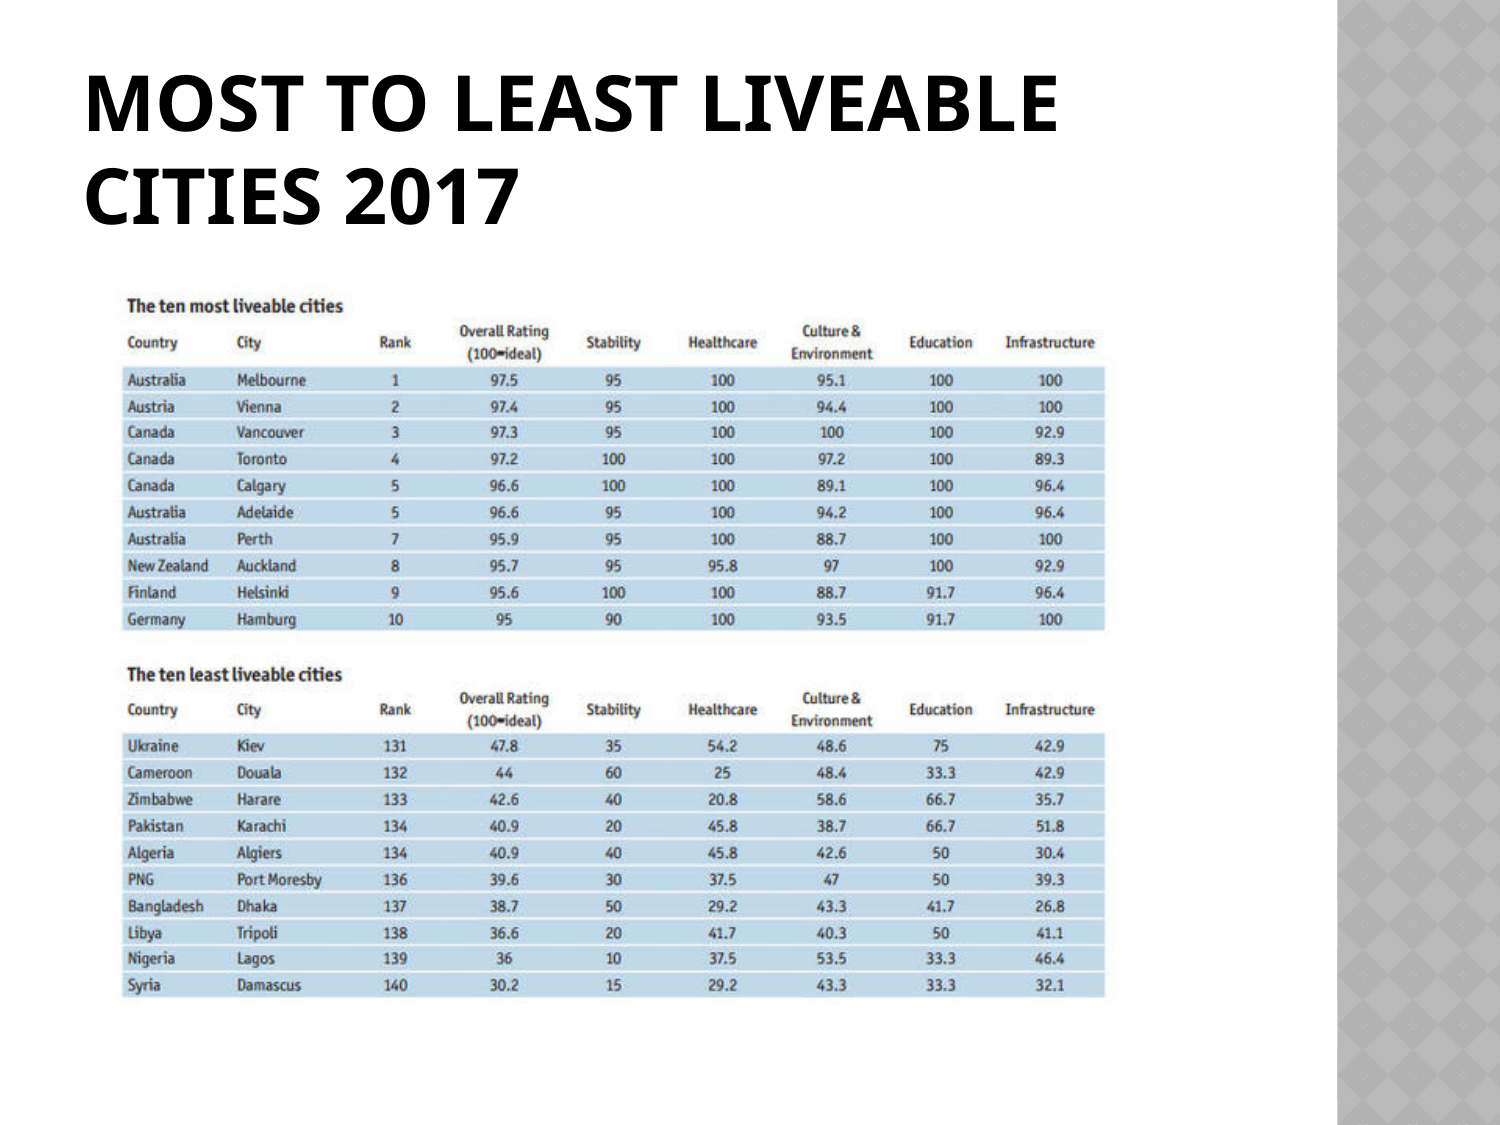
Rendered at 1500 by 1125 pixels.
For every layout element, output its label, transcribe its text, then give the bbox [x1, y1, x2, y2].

title Most to least liveable cities 2017 [75, 52, 1263, 240]
picture [52, 254, 1148, 1041]
